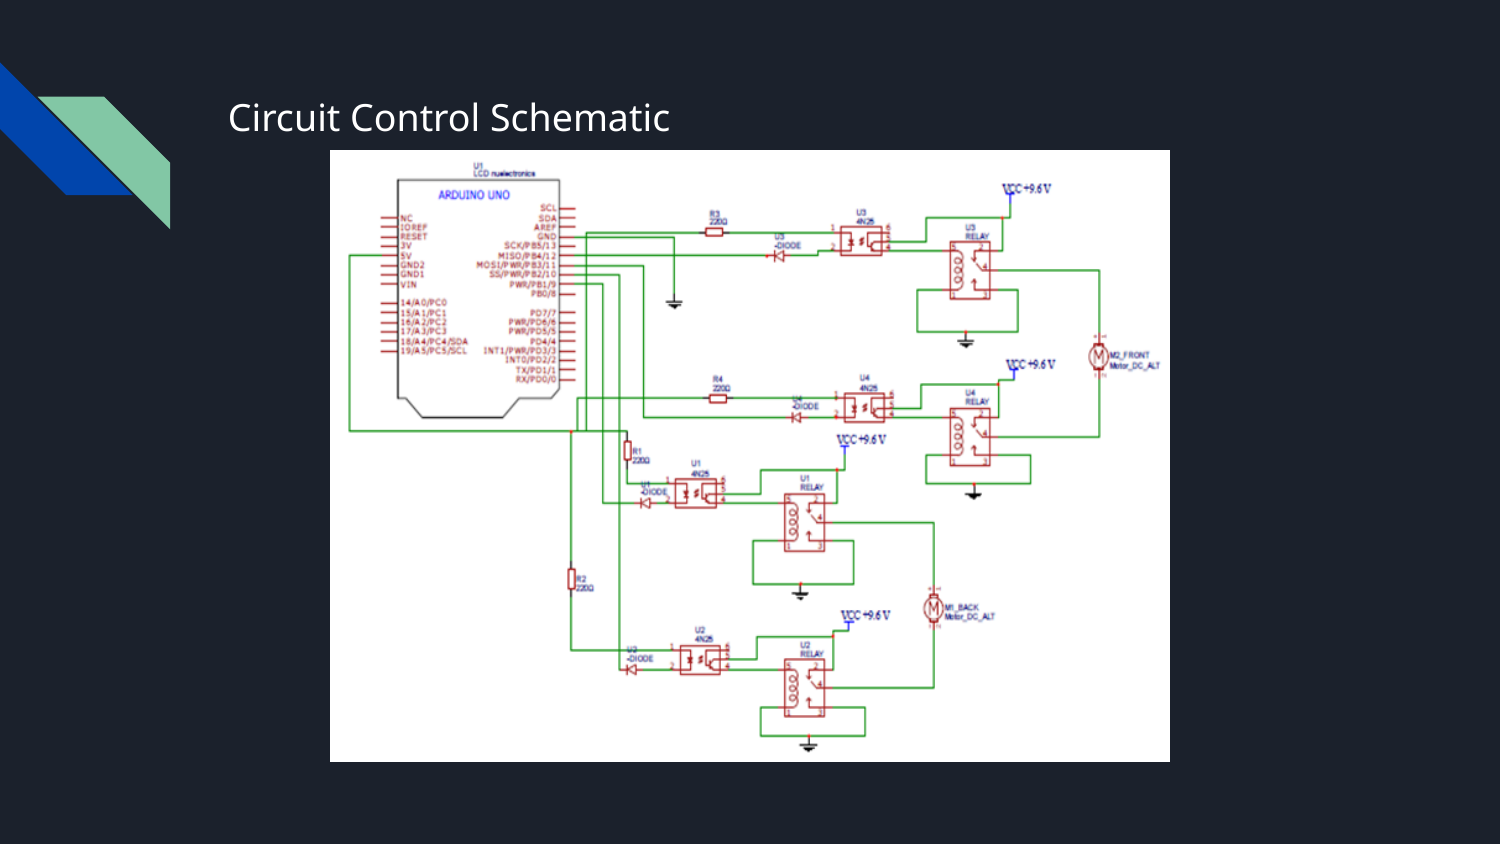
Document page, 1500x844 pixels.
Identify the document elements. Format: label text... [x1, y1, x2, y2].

list Circuit Control Schematic [212, 72, 1368, 735]
picture [329, 150, 1170, 762]
